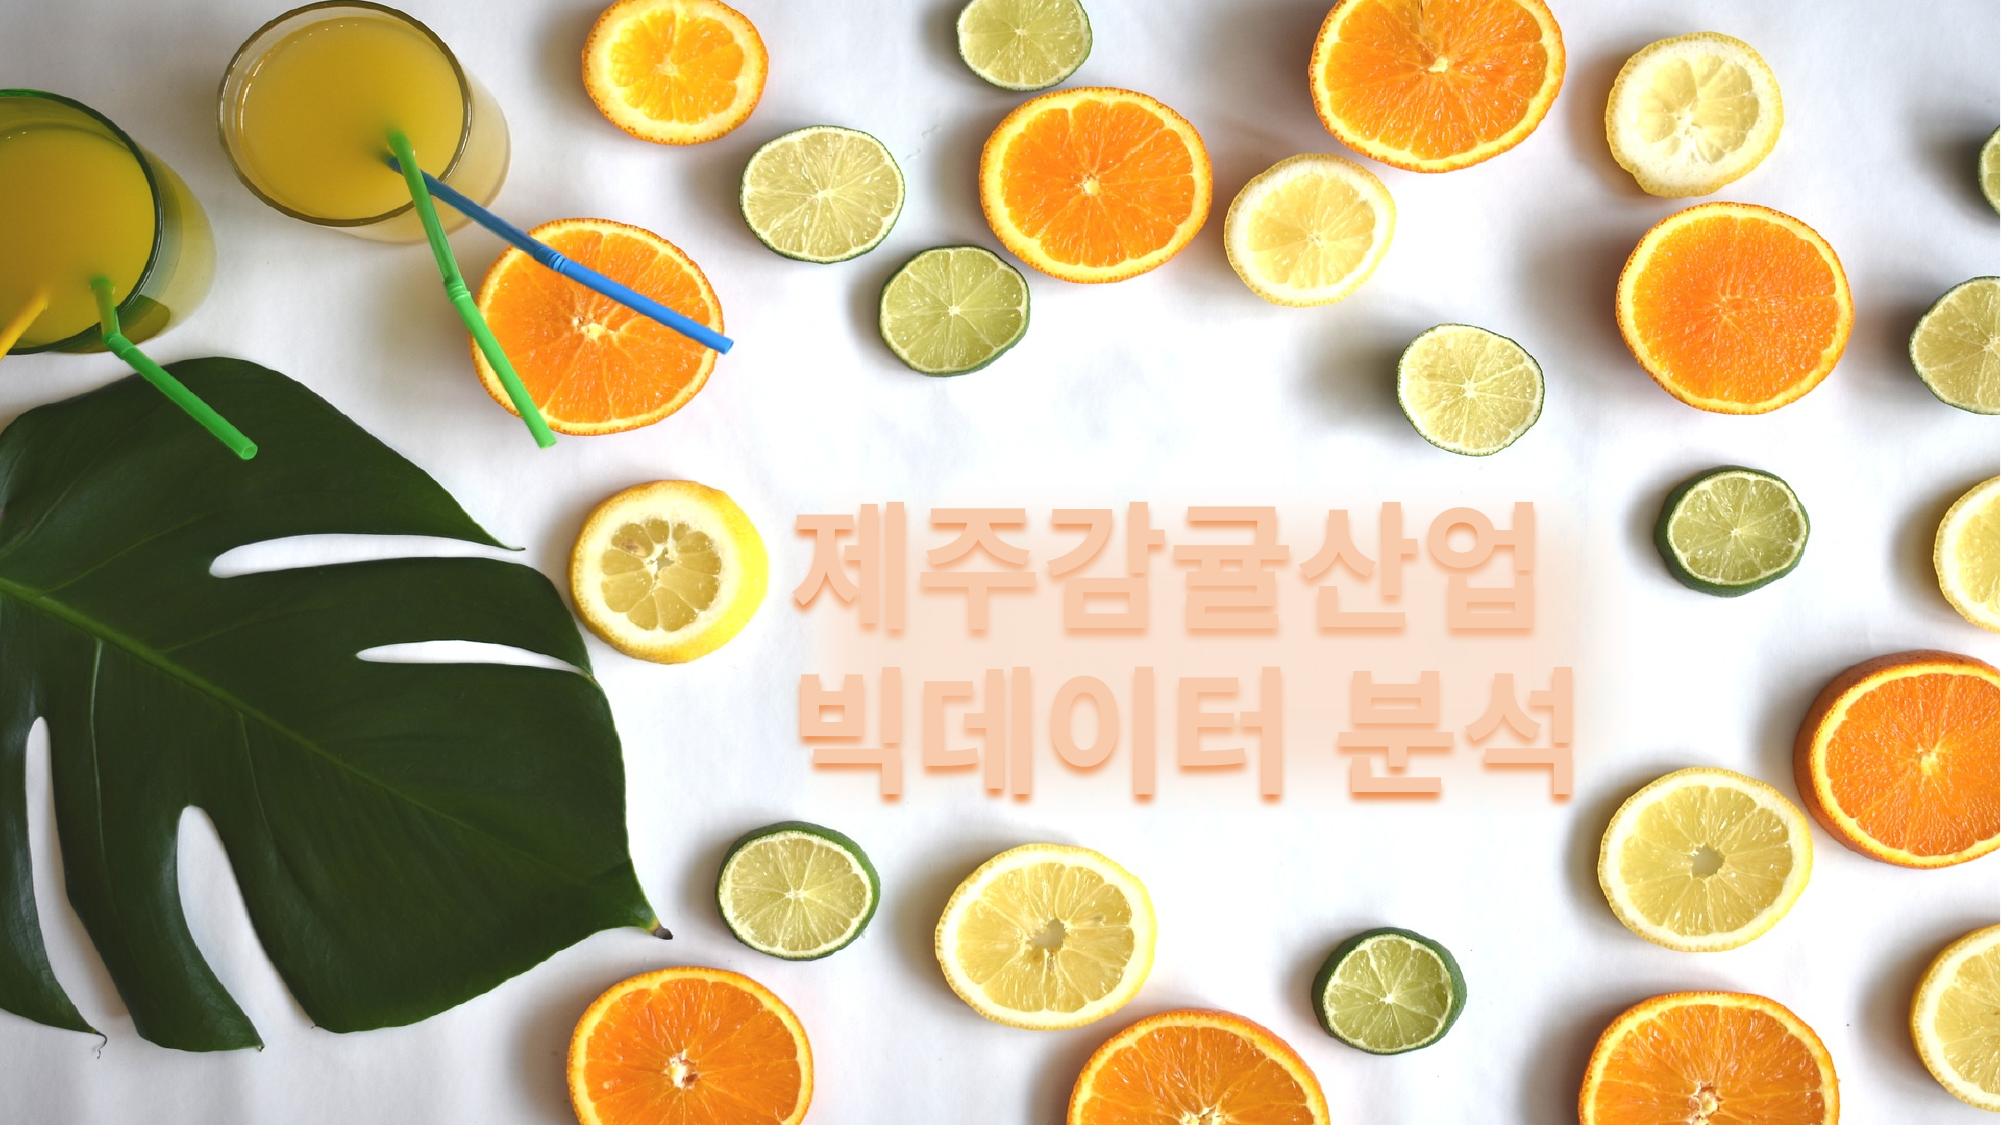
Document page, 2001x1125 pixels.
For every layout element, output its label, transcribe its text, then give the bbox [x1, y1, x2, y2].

picture [0, 0, 2001, 1125]
text_box 제주감귤산업 빅데이터 분석 [865, 565, 1552, 731]
